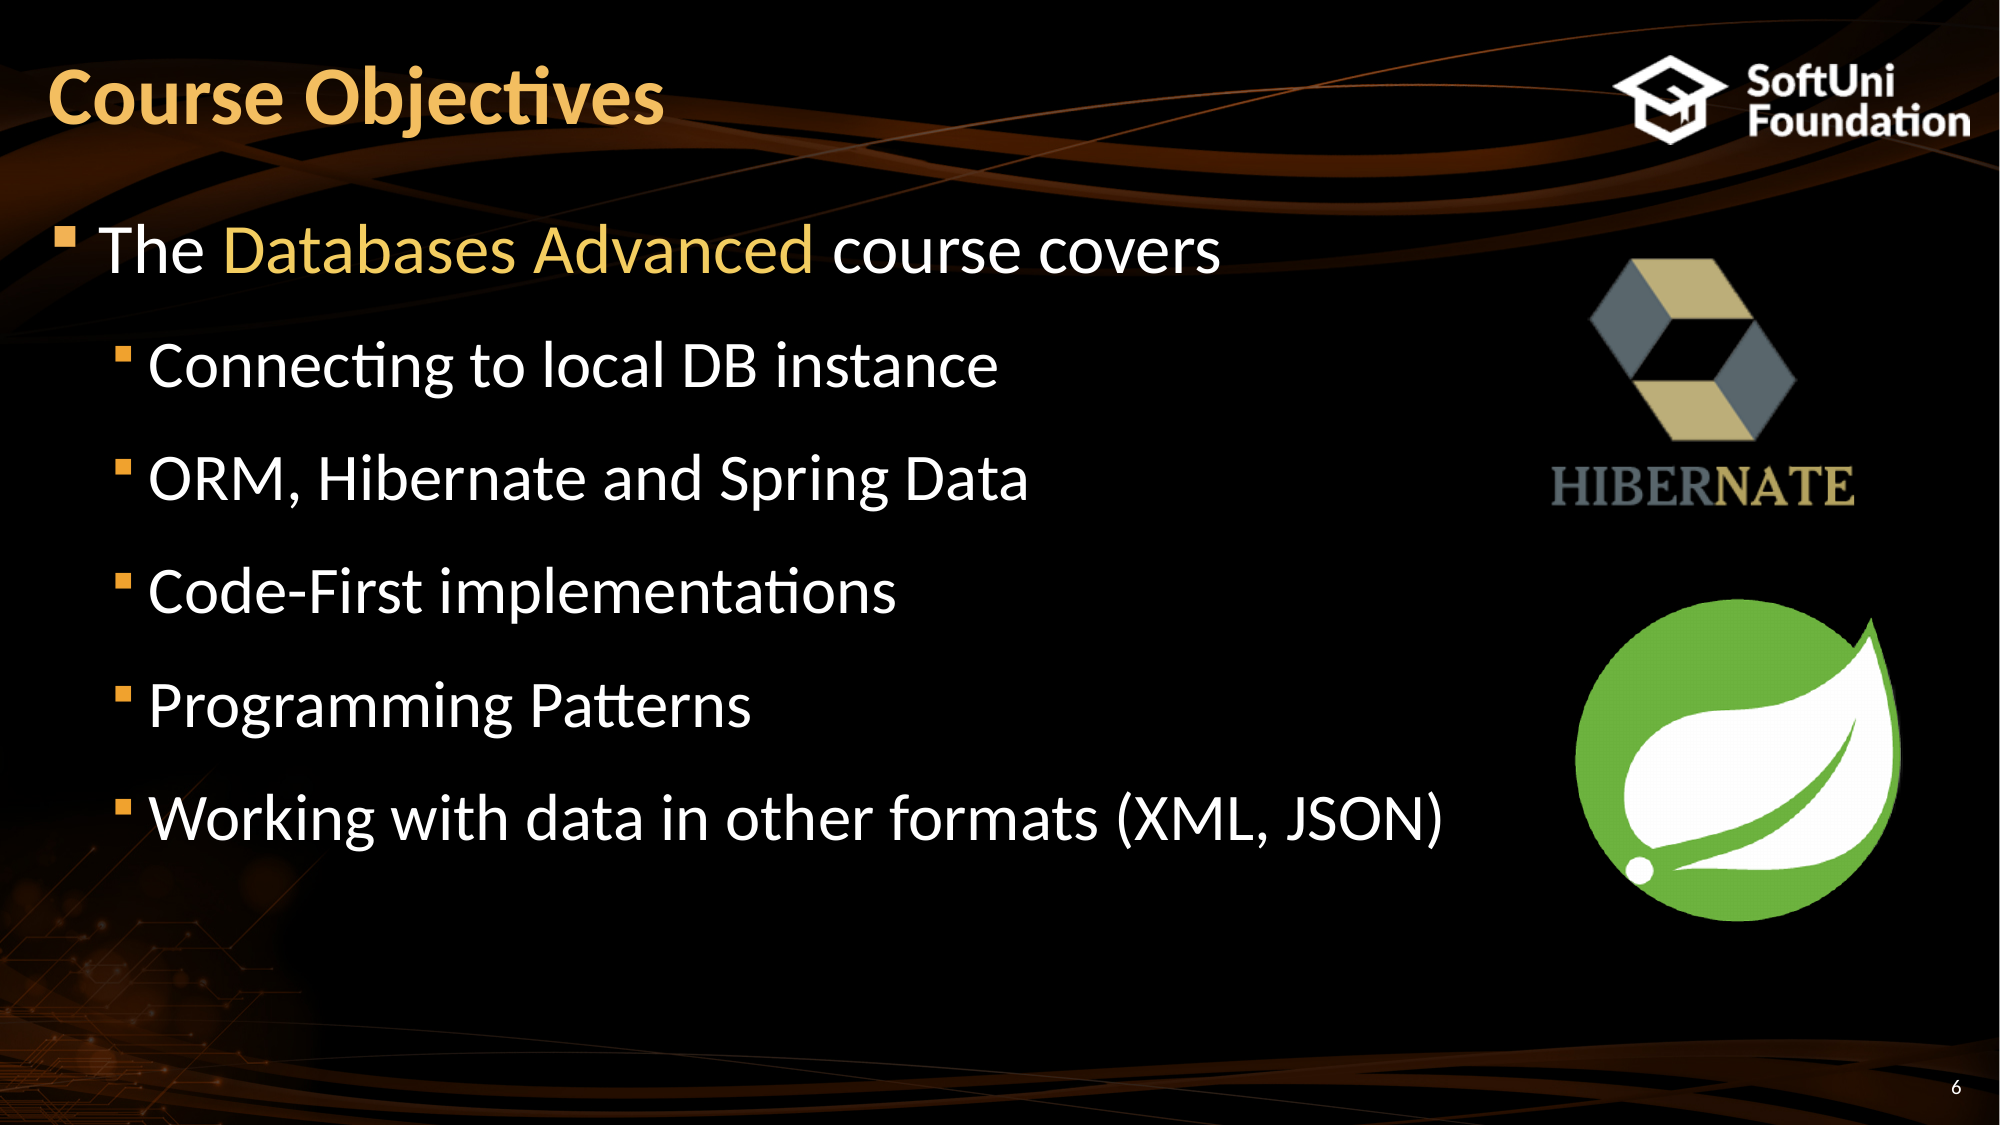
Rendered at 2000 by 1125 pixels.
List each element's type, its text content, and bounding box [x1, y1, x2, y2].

slide_number 6 [1897, 1070, 1968, 1103]
list The Databases Advanced course covers Connecting to local DB instance ORM, Hibernate and Spring Data Code-First implementations Programming Patterns Working with data in other formats (XML, JSON) [31, 189, 1475, 1038]
title Course Objectives [30, 6, 1602, 189]
picture [0, 0, 2000, 1125]
